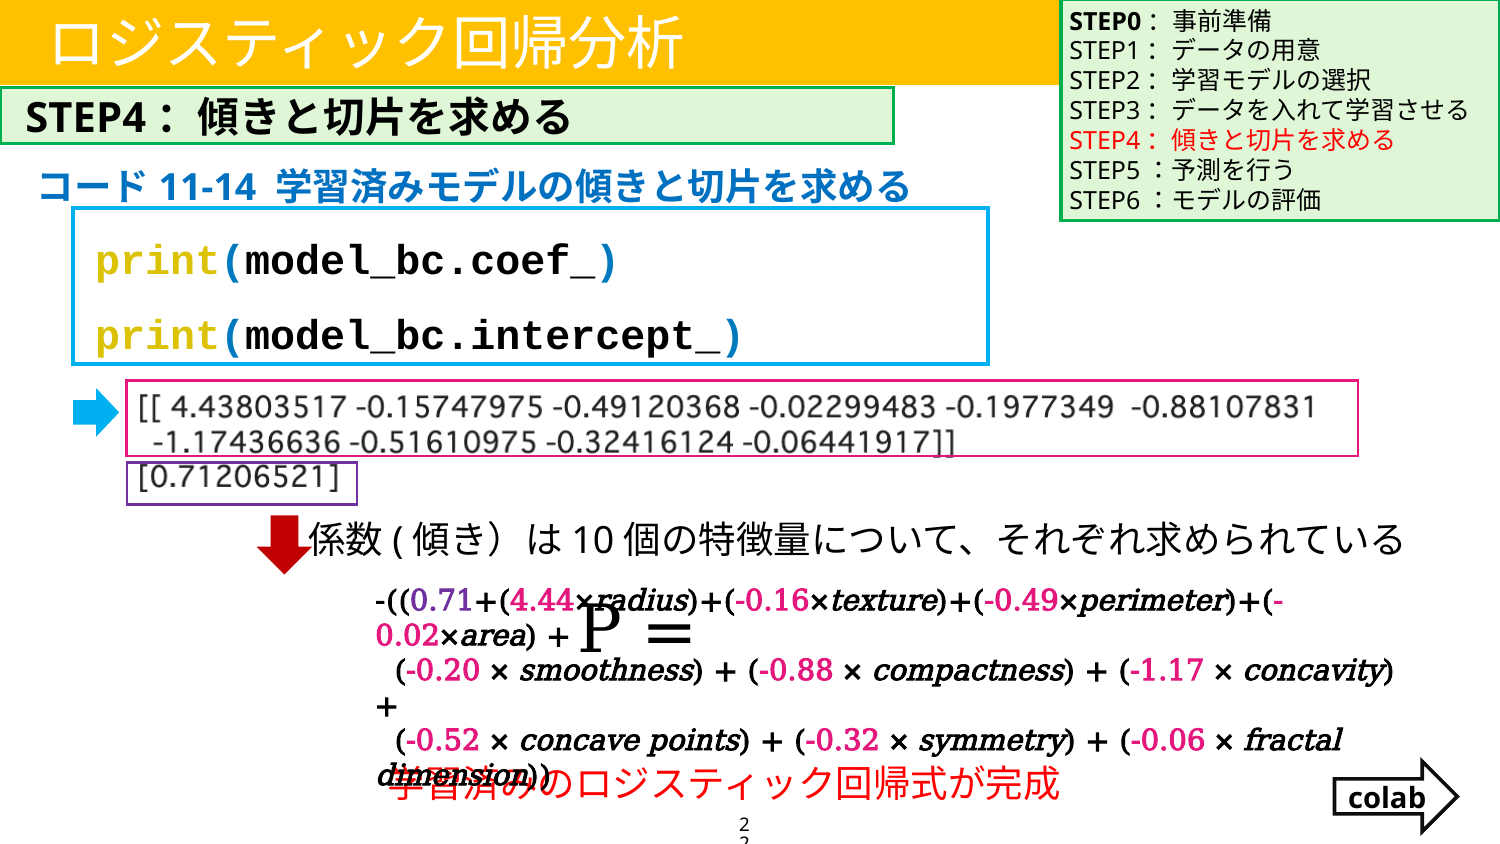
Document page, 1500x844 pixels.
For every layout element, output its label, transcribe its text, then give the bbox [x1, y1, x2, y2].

text_box print(model_bc.coef_) print(model_bc.intercept_) [72, 207, 989, 364]
slide_number 22 [730, 804, 769, 844]
text_box [0, 0, 1061, 85]
text_box 係数(傾き）は10個の特徴量について、それぞれ求められている [301, 513, 1415, 565]
text_box [256, 515, 301, 575]
picture [115, 373, 1347, 498]
text_box [1347, 380, 1358, 457]
text_box ロジスティック回帰分析 [44, 3, 689, 80]
text_box STEP0：事前準備 STEP1：データの用意 STEP2：学習モデルの選択 STEP3：データを入れて学習させる STEP4：傾きと切片を求める STEP5：予測を行う STEP6：モデルの評価 [1061, 0, 1500, 221]
text_box -((0.71+(4.44×radius)+(-0.16×texture)+(-0.49×perimeter)+(-0.02×area) + (-0.20 × smoothness) + (-0.88 × compactness) + (-1.17 × concavity) + (-0.52 × concave points) + (-0.32 × symmetry) + (-0.06 × fractal dimension)) [366, 572, 1415, 799]
text_box STEP4：傾きと切片を求める [0, 87, 894, 132]
text_box [126, 498, 358, 505]
text_box [73, 388, 115, 437]
text_box 学習済みのロジスティック回帰式が完成 [167, 757, 1281, 809]
text_box コード11-14 学習済みモデルの傾きと切片を求める [0, 132, 1271, 215]
text_box colab [1334, 761, 1458, 832]
